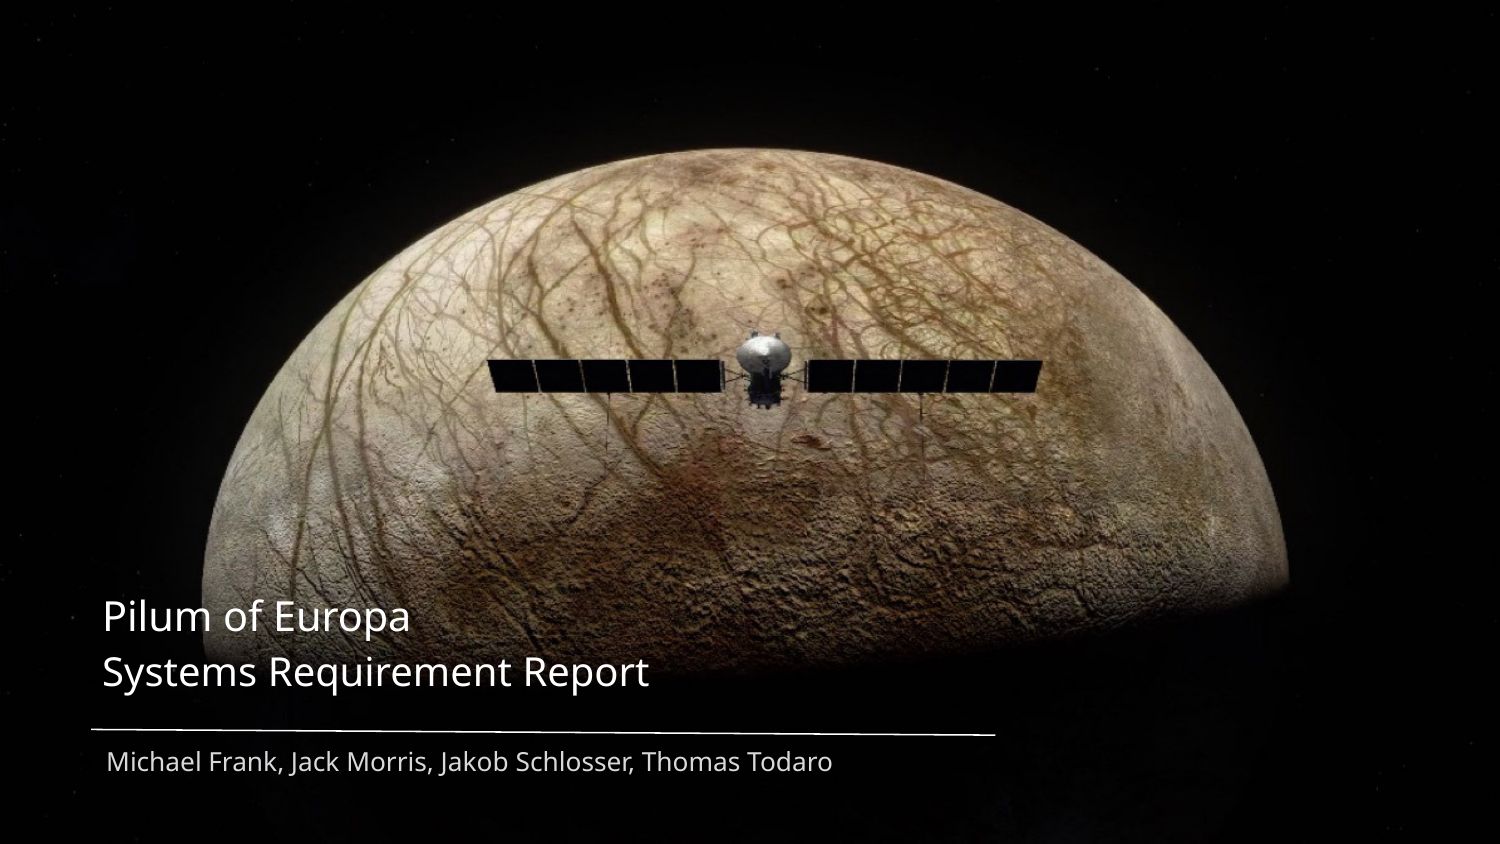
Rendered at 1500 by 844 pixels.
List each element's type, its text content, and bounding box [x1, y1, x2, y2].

subtitle Michael Frank, Jack Morris, Jakob Schlosser, Thomas Todaro [91, 664, 1371, 795]
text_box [90, 729, 996, 736]
picture [0, 0, 1500, 844]
title Pilum of Europa Systems Requirement Report [87, 572, 1376, 714]
